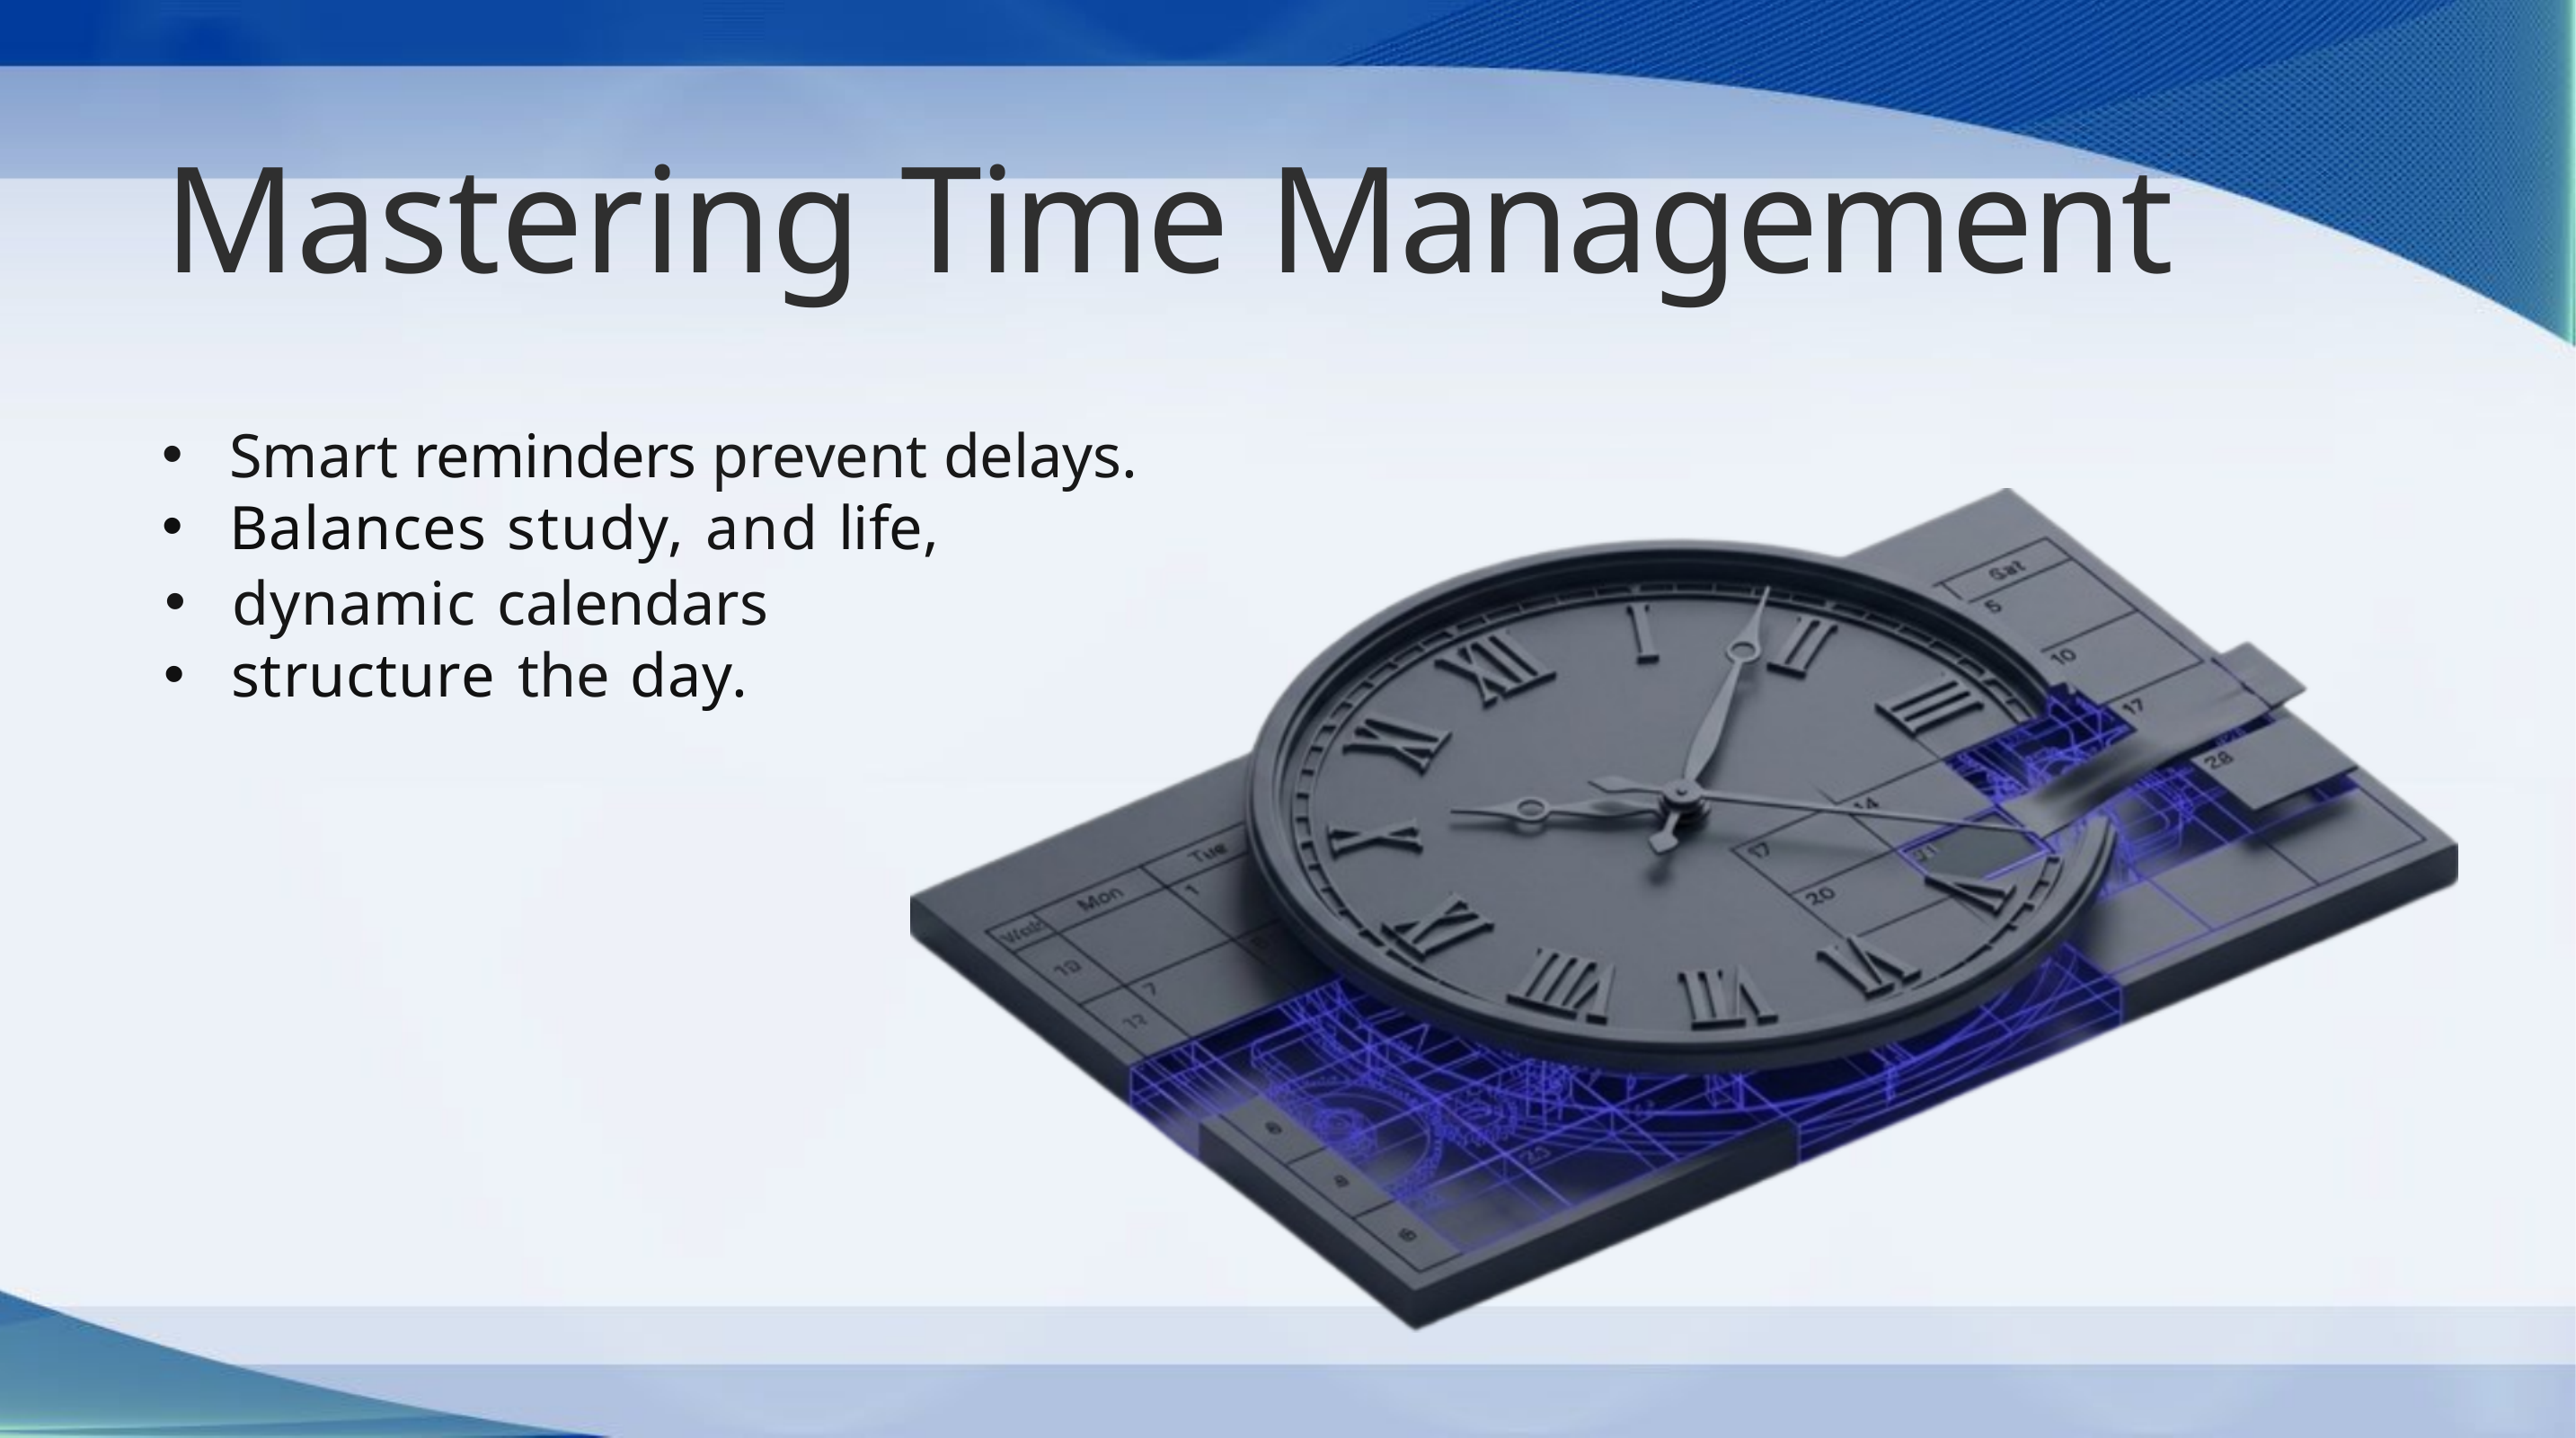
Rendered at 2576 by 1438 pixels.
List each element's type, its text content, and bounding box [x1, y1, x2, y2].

picture [0, 0, 2576, 1438]
title Mastering Time Management [162, 59, 2209, 303]
text_box Smart reminders prevent delays. Balances study, and life, dynamic calendars structure the day. [162, 415, 1288, 788]
